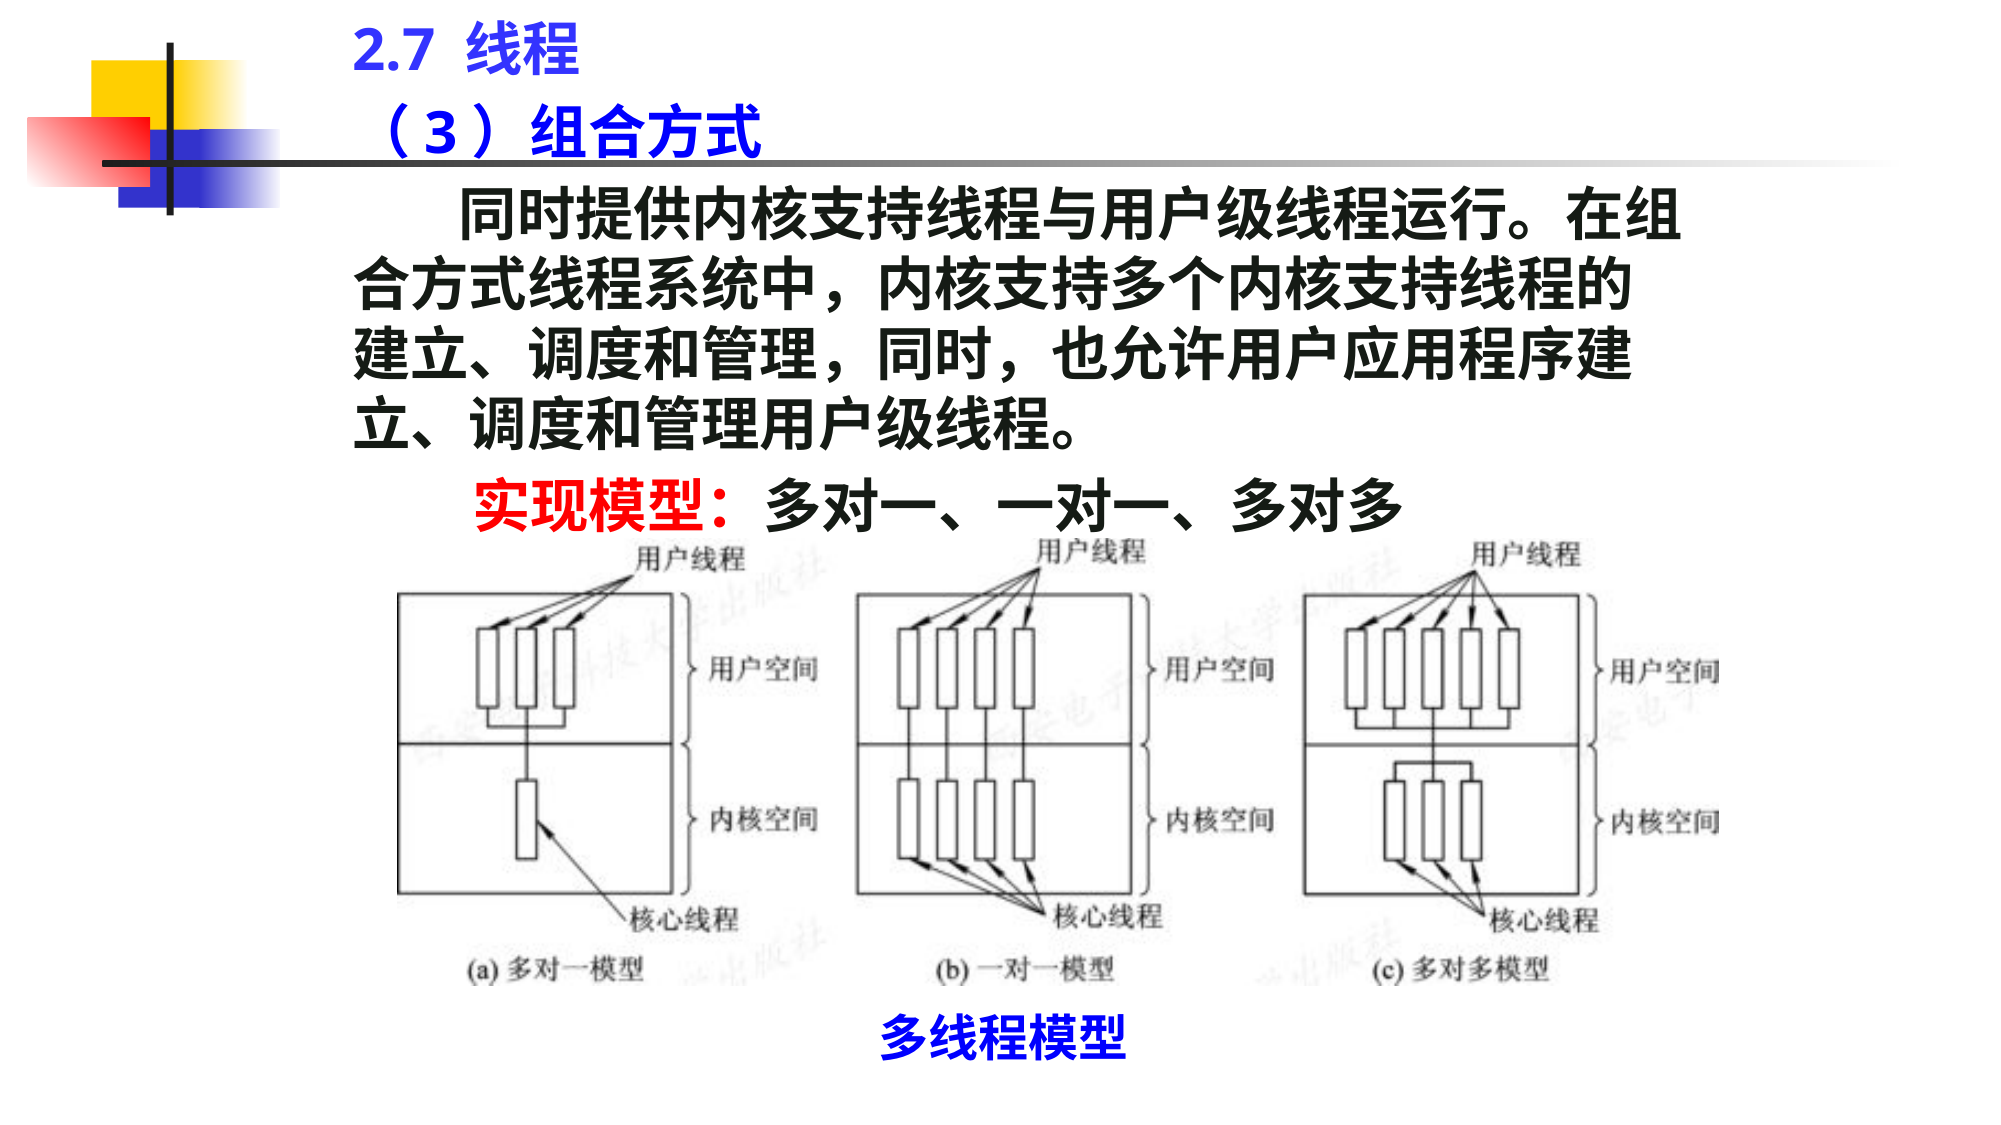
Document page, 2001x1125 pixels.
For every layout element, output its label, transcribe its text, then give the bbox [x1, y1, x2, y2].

text_box 2.7 线程 [337, 4, 1189, 87]
text_box （3）组合方式 同时提供内核支持线程与用户级线程运行。在组合方式线程系统中，内核支持多个内核支持线程的建立、调度和管理，同时，也允许用户应用程序建立、调度和管理用户级线程。 实现模型：多对一、一对一、多对多 [337, 87, 1700, 628]
picture [397, 538, 1720, 987]
text_box 多线程模型 [840, 999, 1544, 1078]
